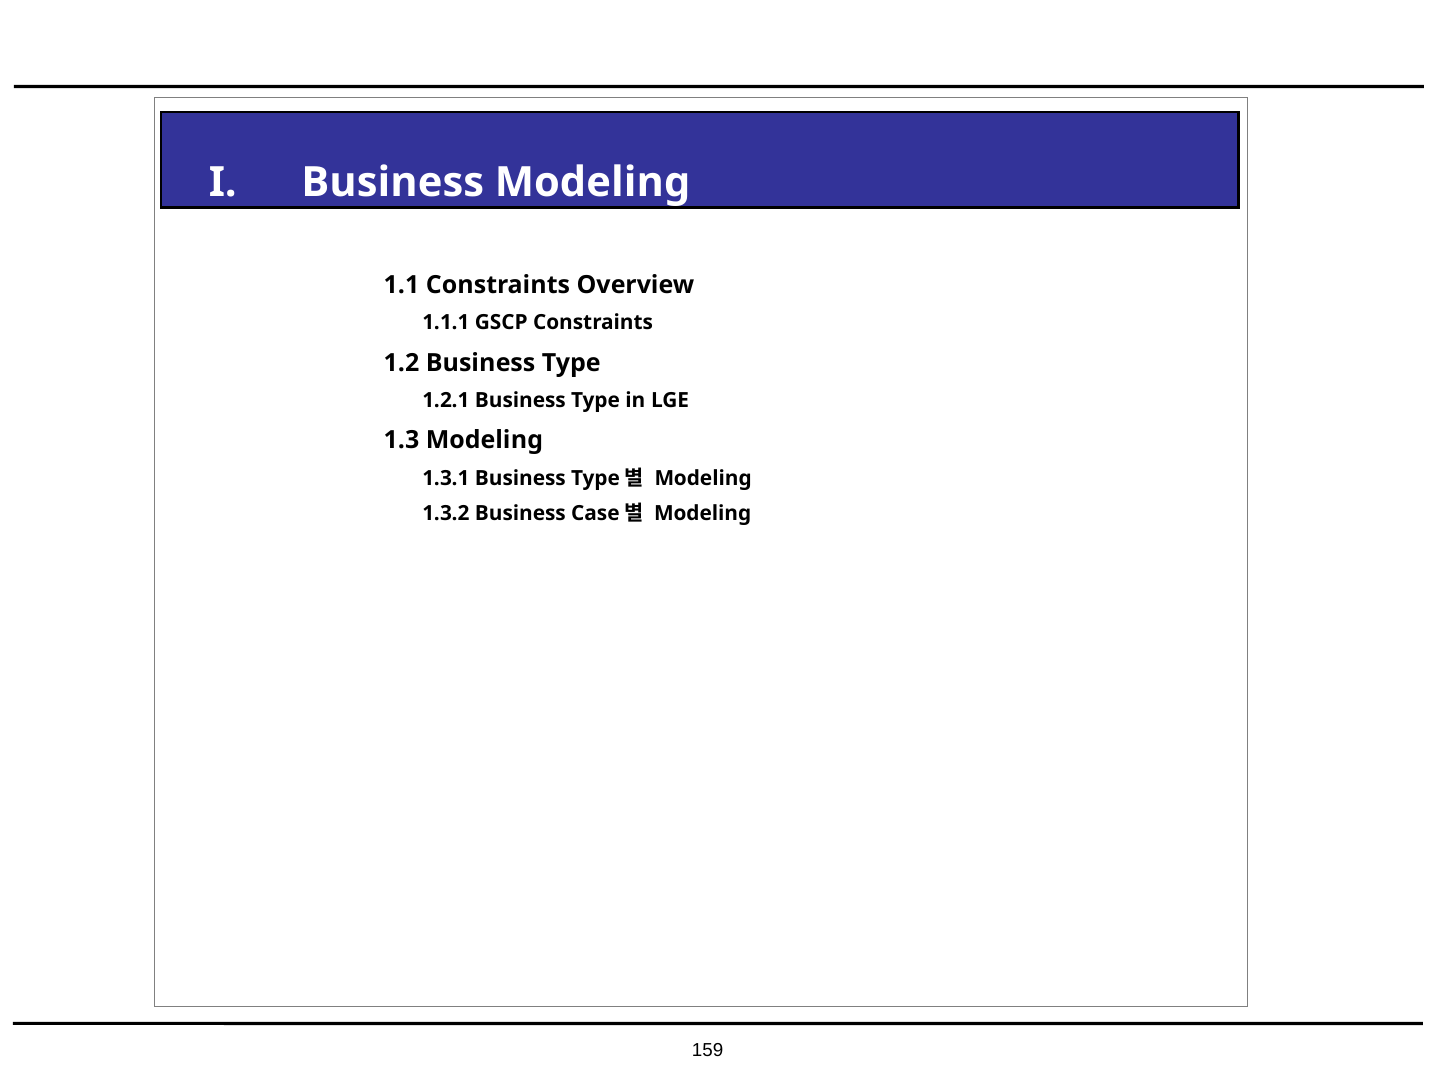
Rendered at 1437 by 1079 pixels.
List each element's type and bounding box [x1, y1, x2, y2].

slide_number [560, 1030, 860, 1079]
text_box [154, 97, 1248, 1007]
